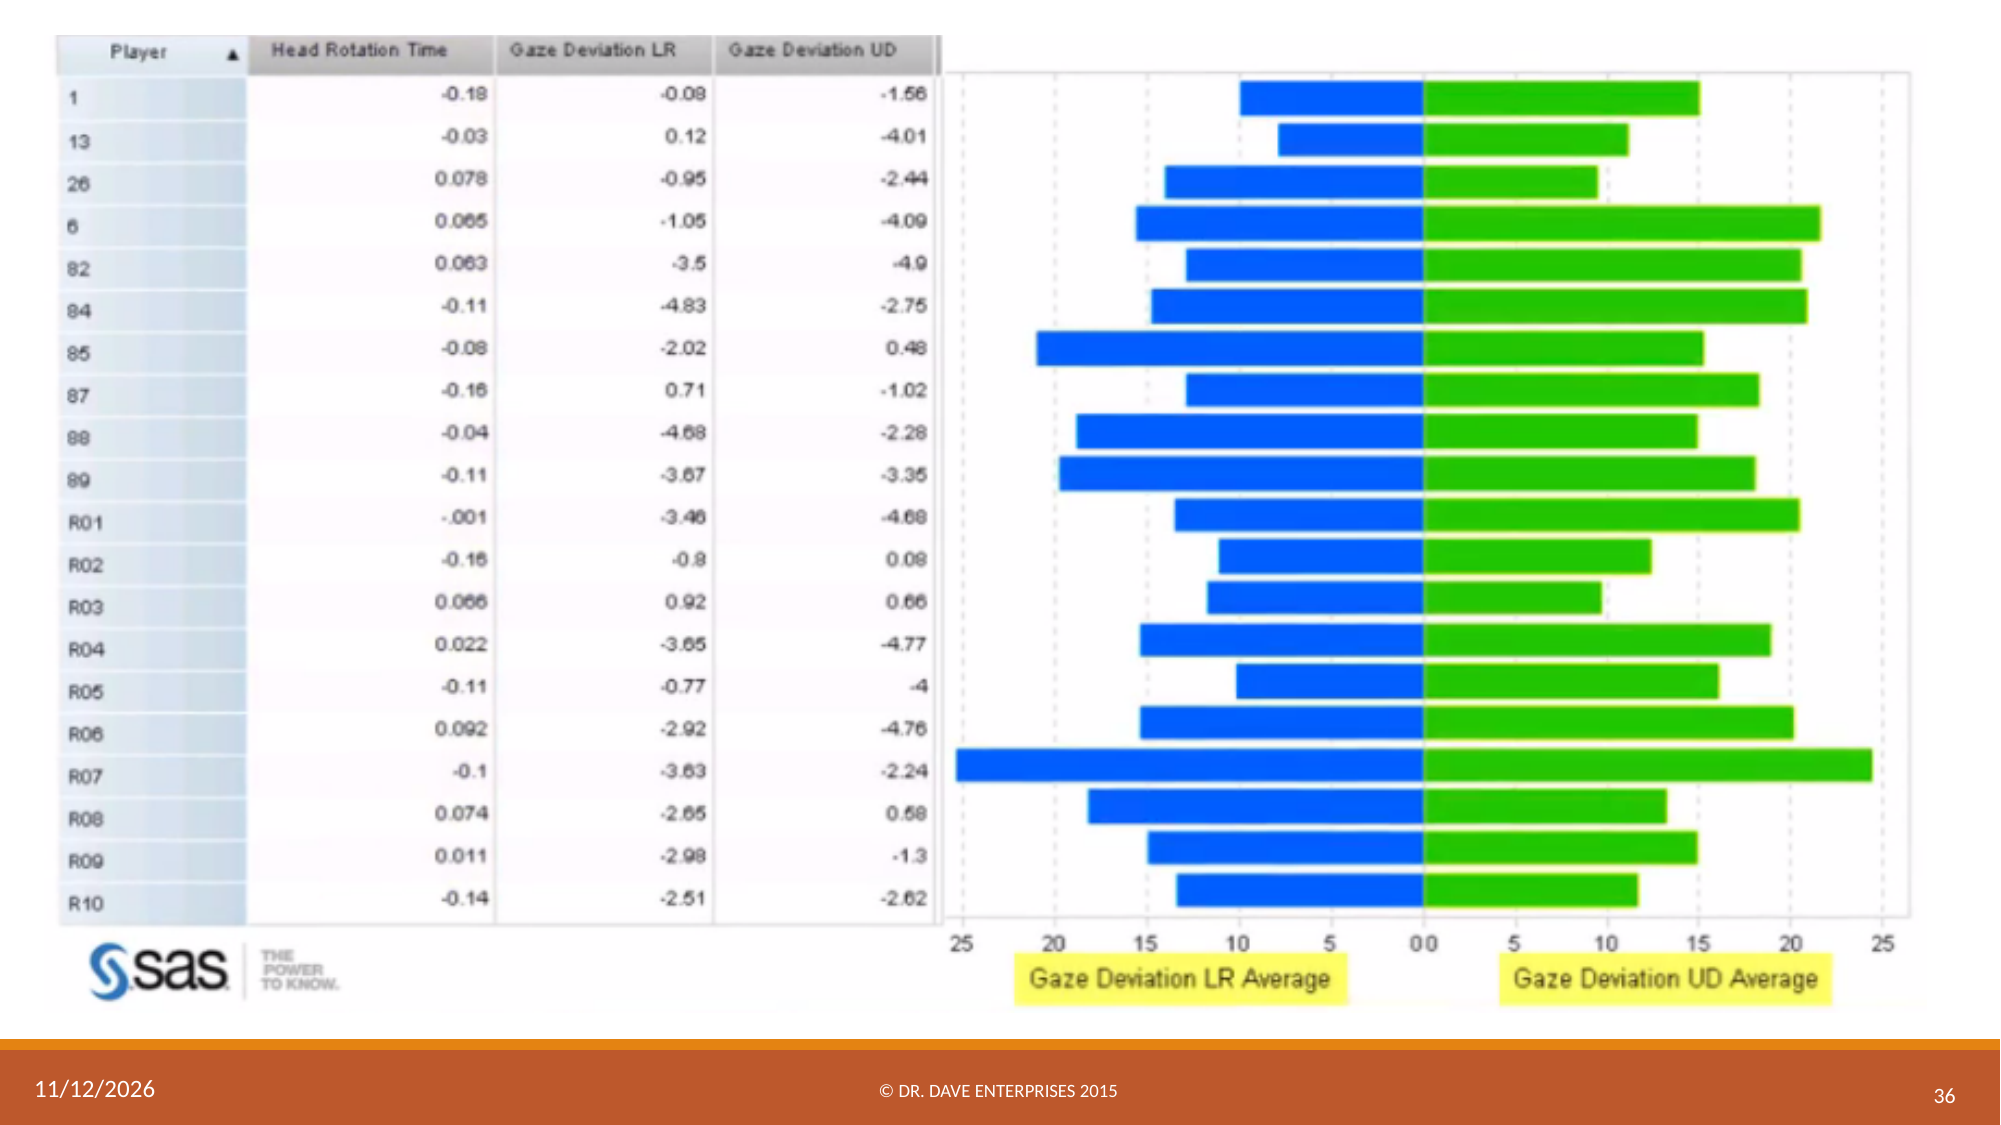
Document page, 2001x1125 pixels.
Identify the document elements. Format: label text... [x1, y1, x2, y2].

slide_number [19, 1065, 425, 1125]
slide_number 36 [1755, 1065, 1971, 1125]
footer © Dr. Dave Enterprises 2015 [604, 1059, 1396, 1120]
picture [43, 35, 1928, 1014]
